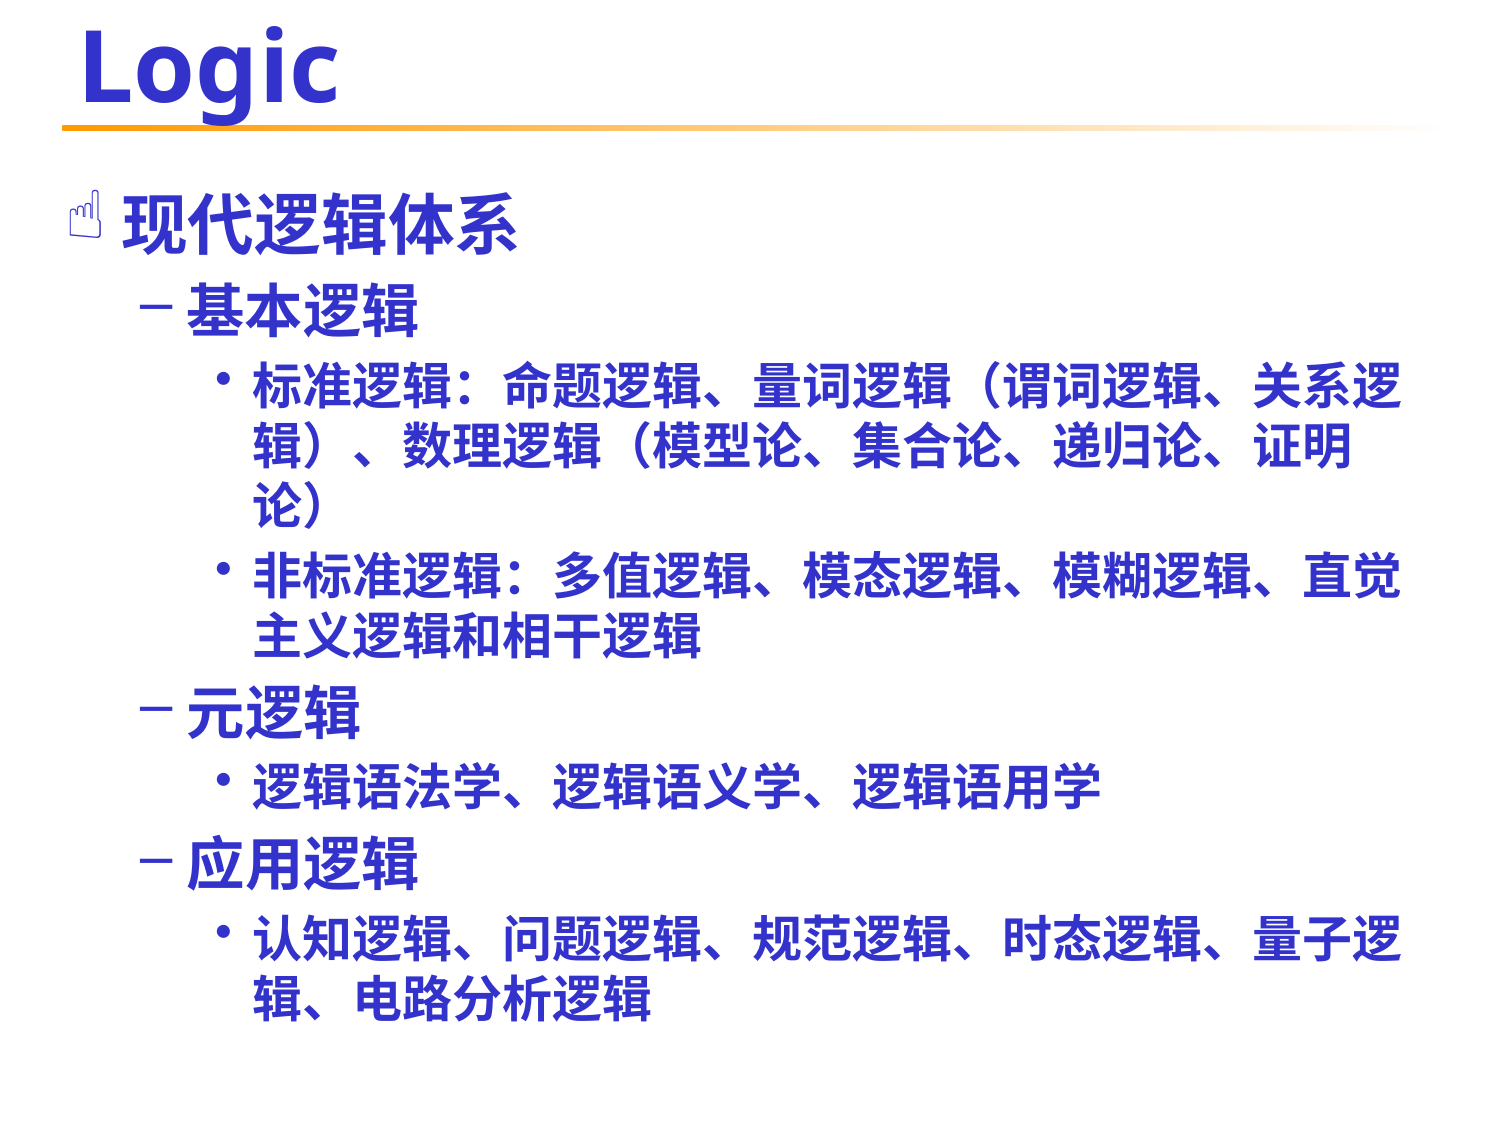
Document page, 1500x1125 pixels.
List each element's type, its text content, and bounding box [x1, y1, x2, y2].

list 现代逻辑体系 基本逻辑 标准逻辑：命题逻辑、量词逻辑（谓词逻辑、关系逻辑）、数理逻辑（模型论、集合论、递归论、证明论） 非标准逻辑：多值逻辑、模态逻辑、模糊逻辑、直觉主义逻辑和相干逻辑 元逻辑 逻辑语法学、逻辑语义学、逻辑语用学 应用逻辑 认知逻辑、问题逻辑、规范逻辑、时态逻辑、量子逻辑、电路分析逻辑 [50, 174, 1450, 1088]
title Logic [62, 0, 1500, 125]
